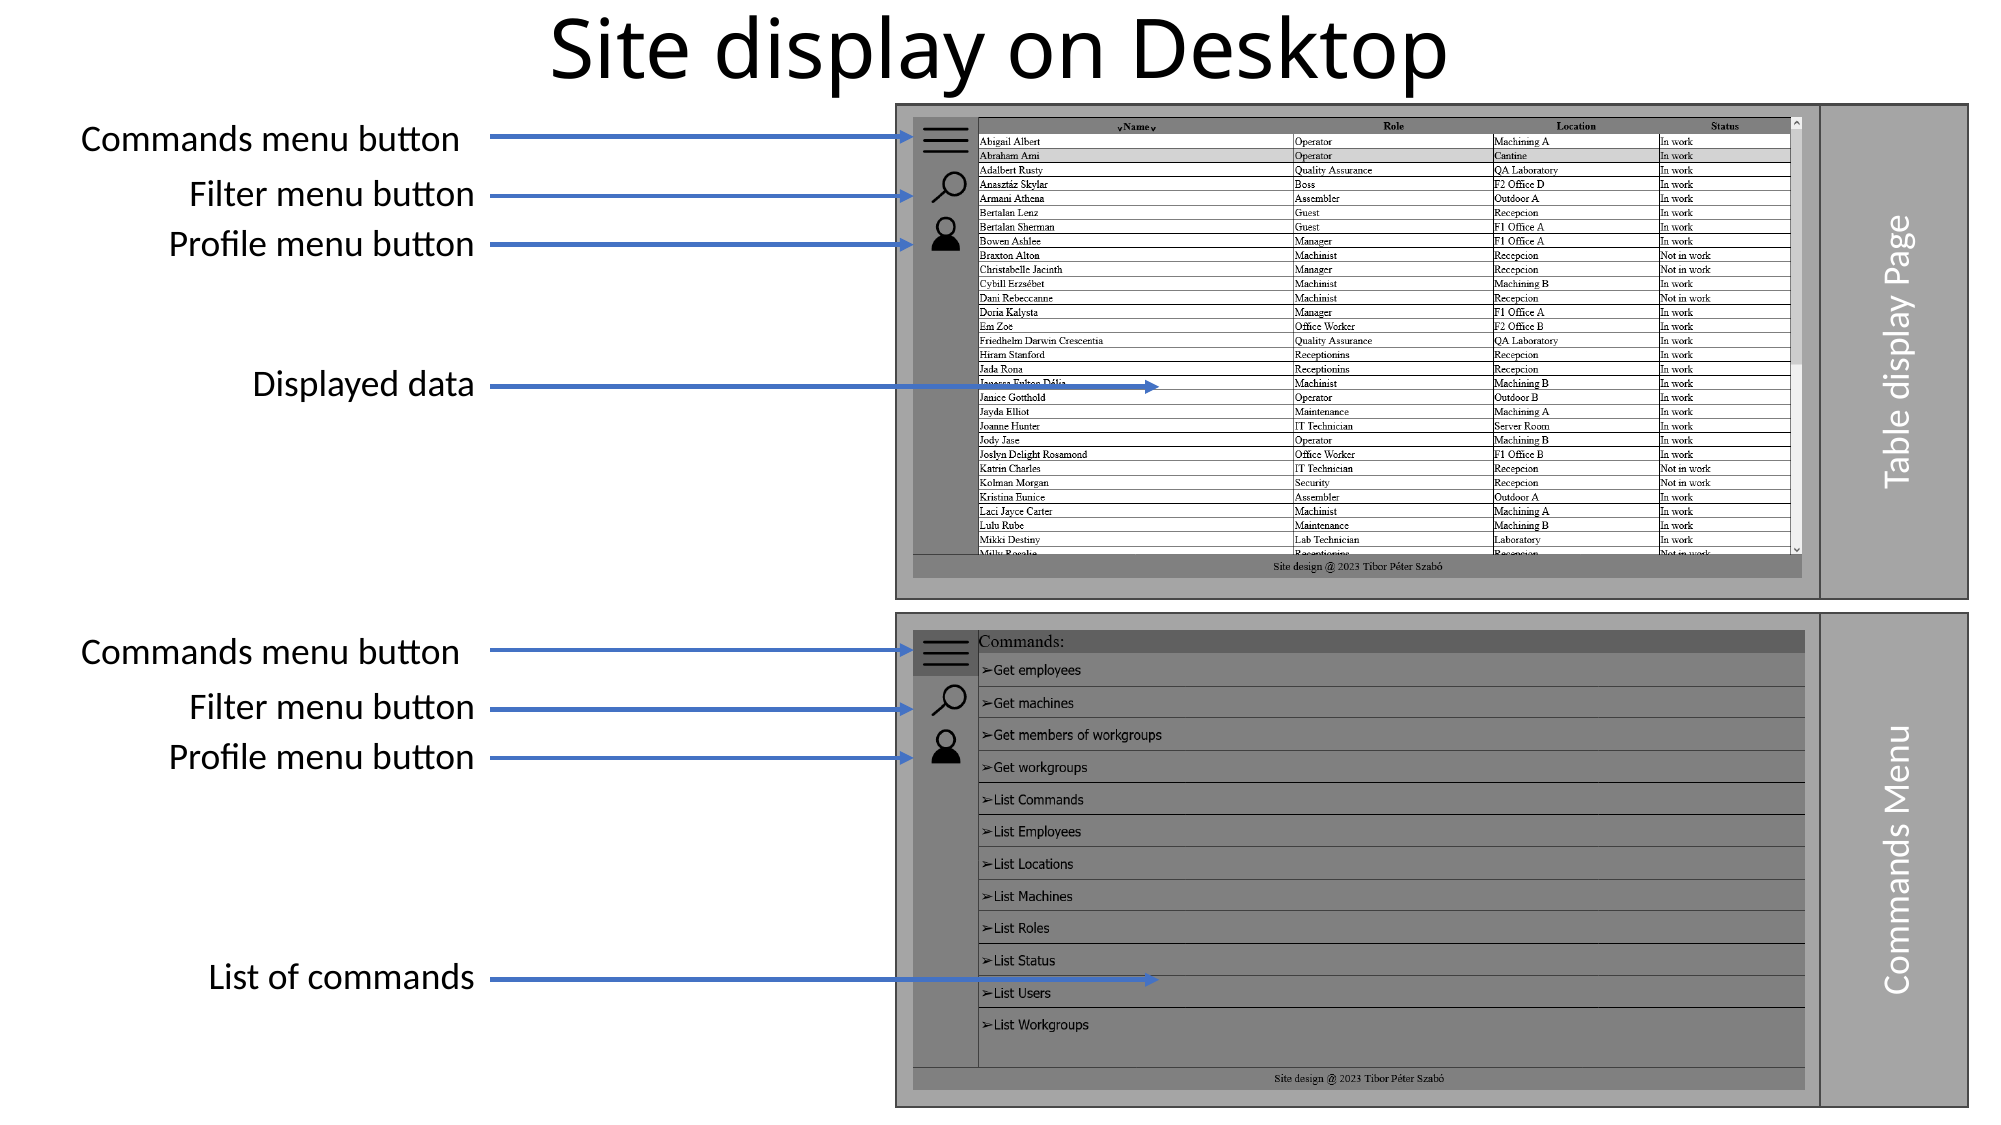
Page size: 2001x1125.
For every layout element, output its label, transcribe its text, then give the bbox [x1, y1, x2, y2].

text_box Profile menu button [66, 211, 490, 272]
text_box Table display Page [1819, 103, 1969, 600]
picture [913, 117, 1802, 578]
picture [913, 630, 1805, 1090]
text_box Displayed data [66, 351, 490, 412]
text_box [895, 103, 1819, 600]
title Site display on Desktop [0, 0, 2000, 105]
text_box Filter menu button [66, 674, 490, 724]
text_box Commands Menu [1819, 612, 1969, 1108]
text_box Profile menu button [66, 724, 490, 785]
text_box Filter menu button [66, 161, 490, 211]
text_box List of commands [66, 944, 490, 1005]
text_box [895, 612, 1819, 1108]
text_box Commands menu button [66, 106, 490, 161]
text_box Commands menu button [66, 619, 490, 674]
